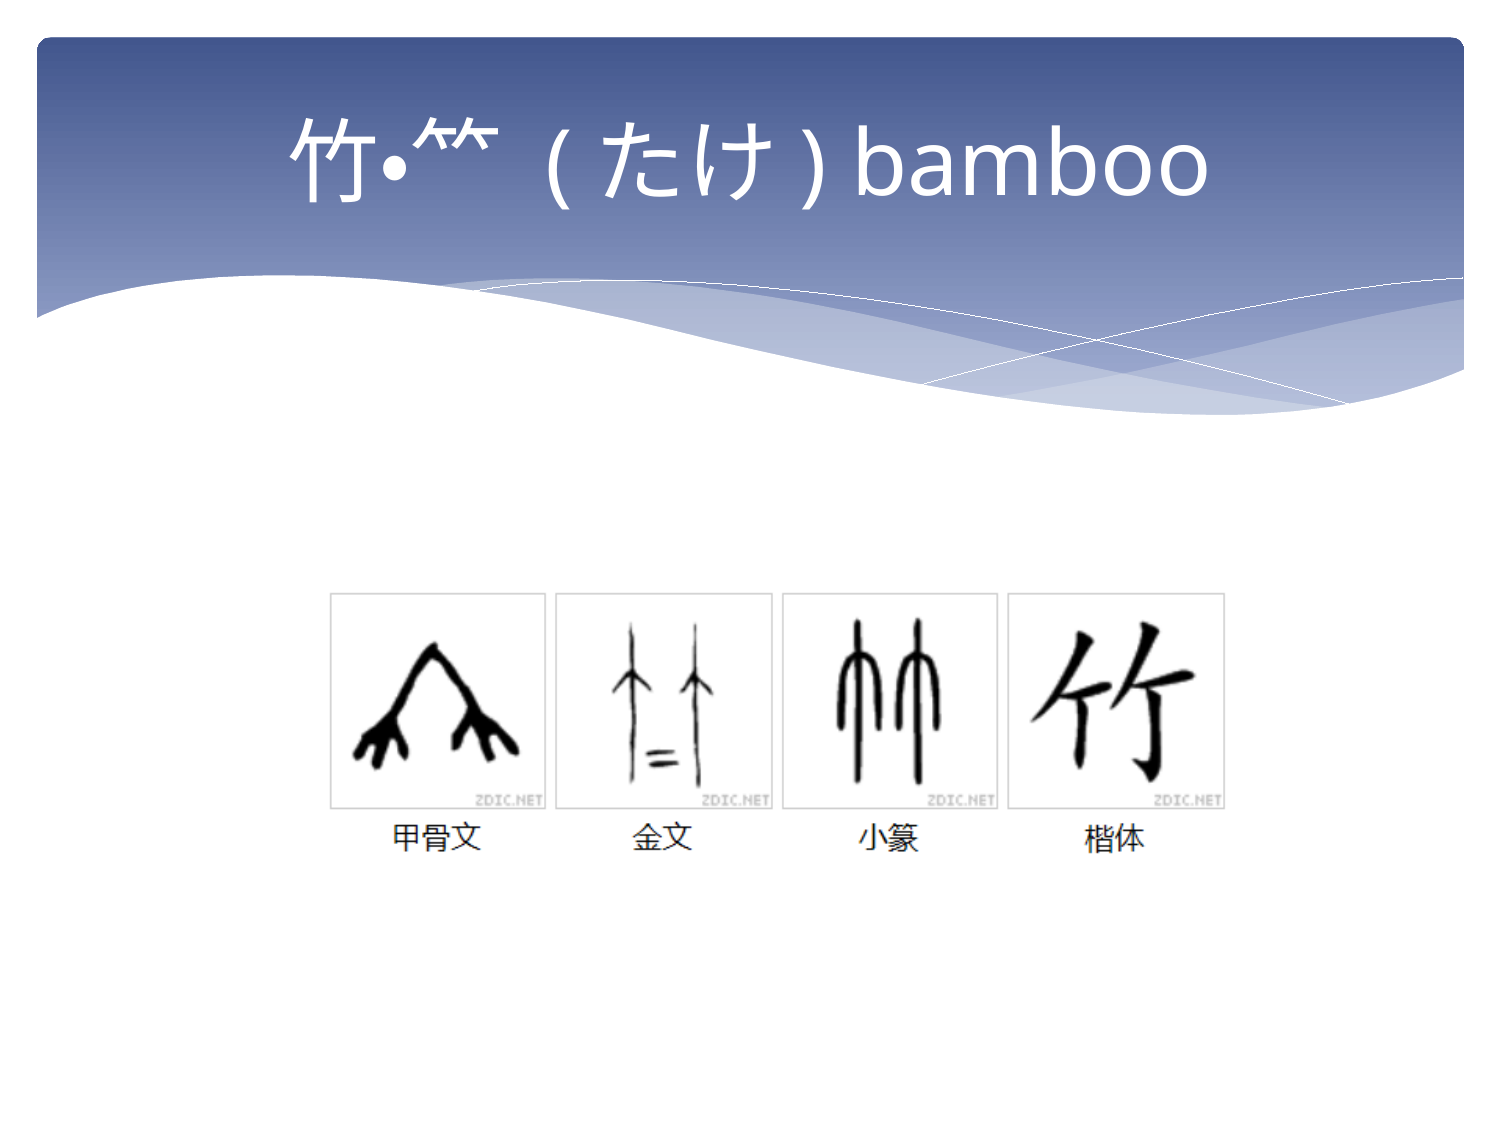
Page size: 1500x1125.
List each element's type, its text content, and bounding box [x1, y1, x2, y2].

title 竹・⺮ (たけ) bamboo [75, 55, 1425, 261]
picture [324, 587, 1233, 869]
